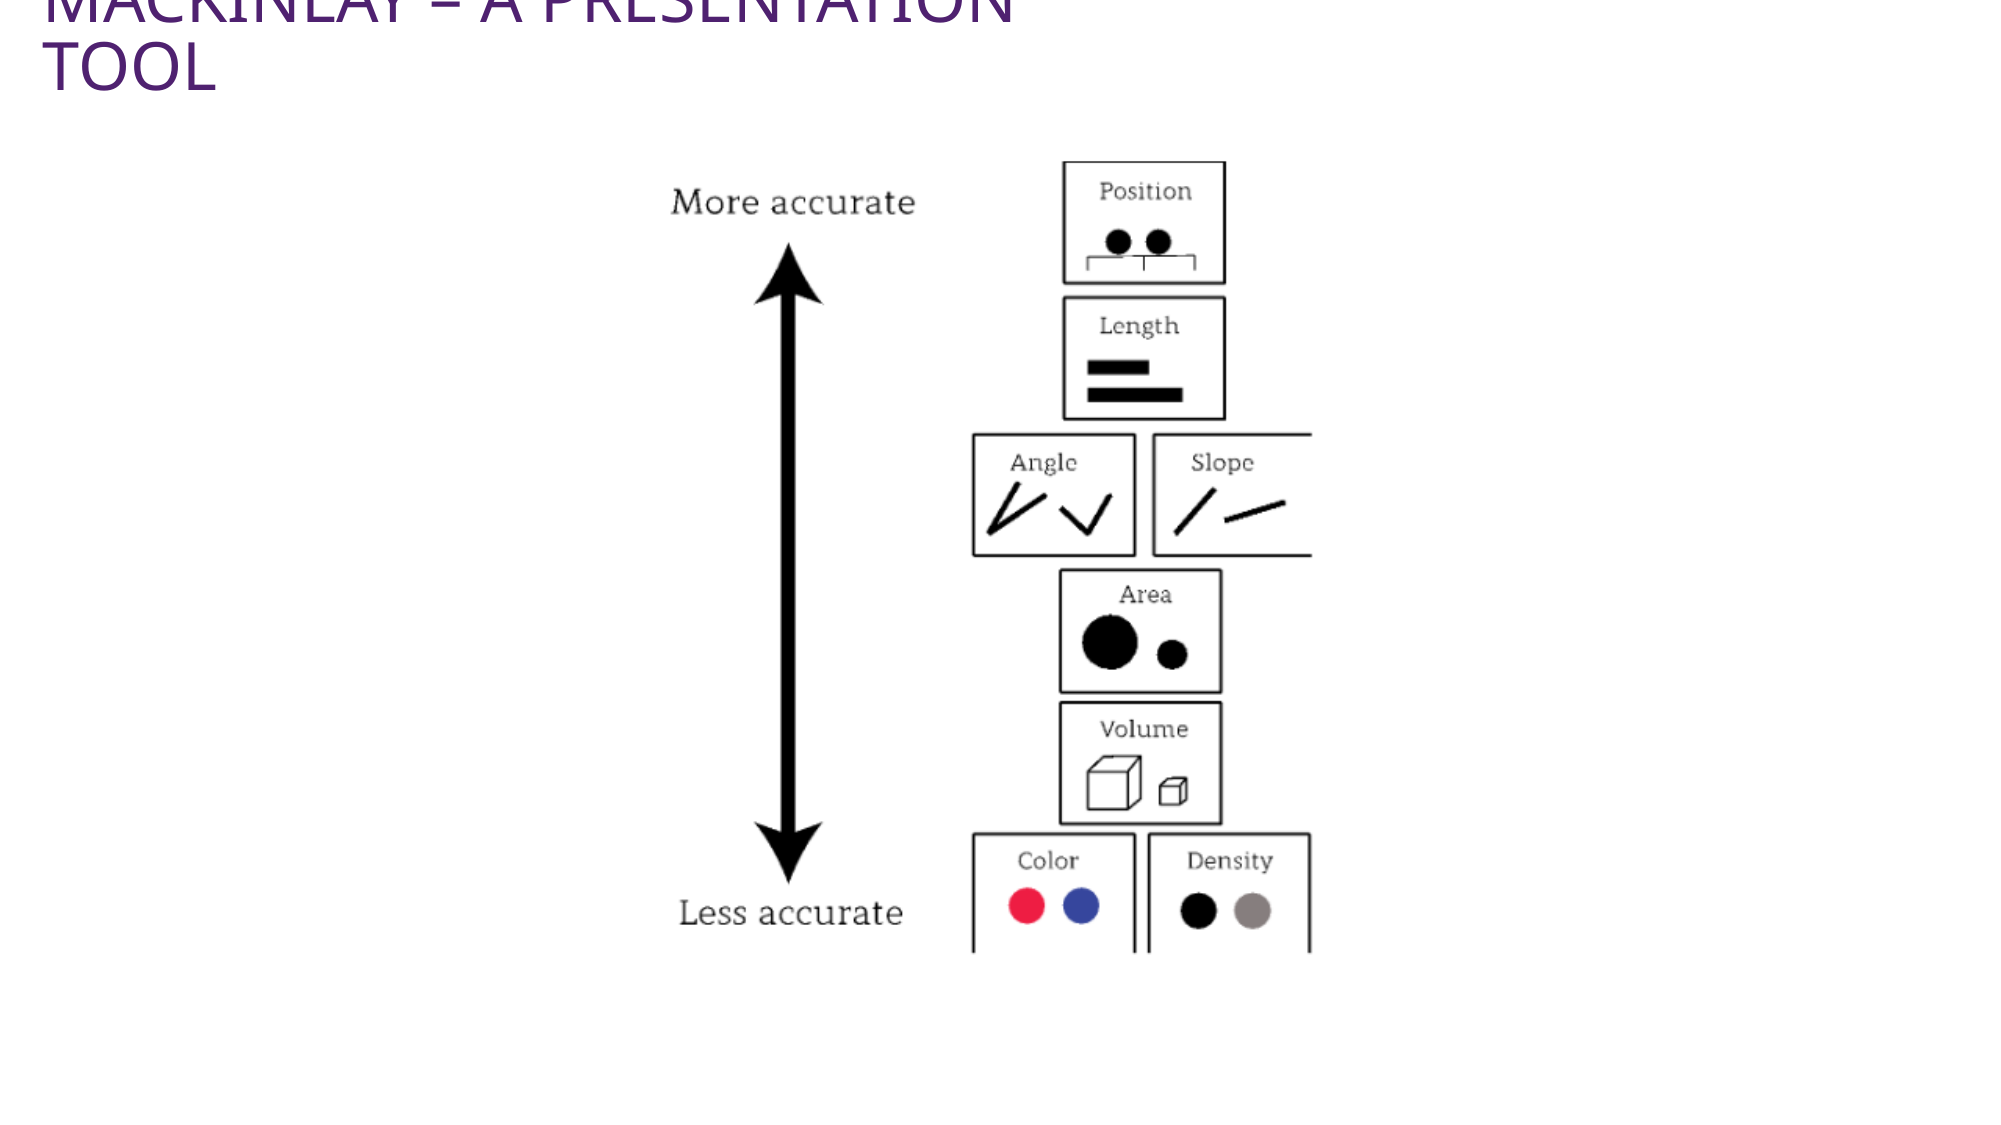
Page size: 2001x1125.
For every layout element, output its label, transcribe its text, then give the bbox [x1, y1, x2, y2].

text_box [42, 172, 1502, 1034]
title Mackinlay – A presentation TOOL [42, 24, 1041, 104]
picture [624, 124, 1375, 1001]
